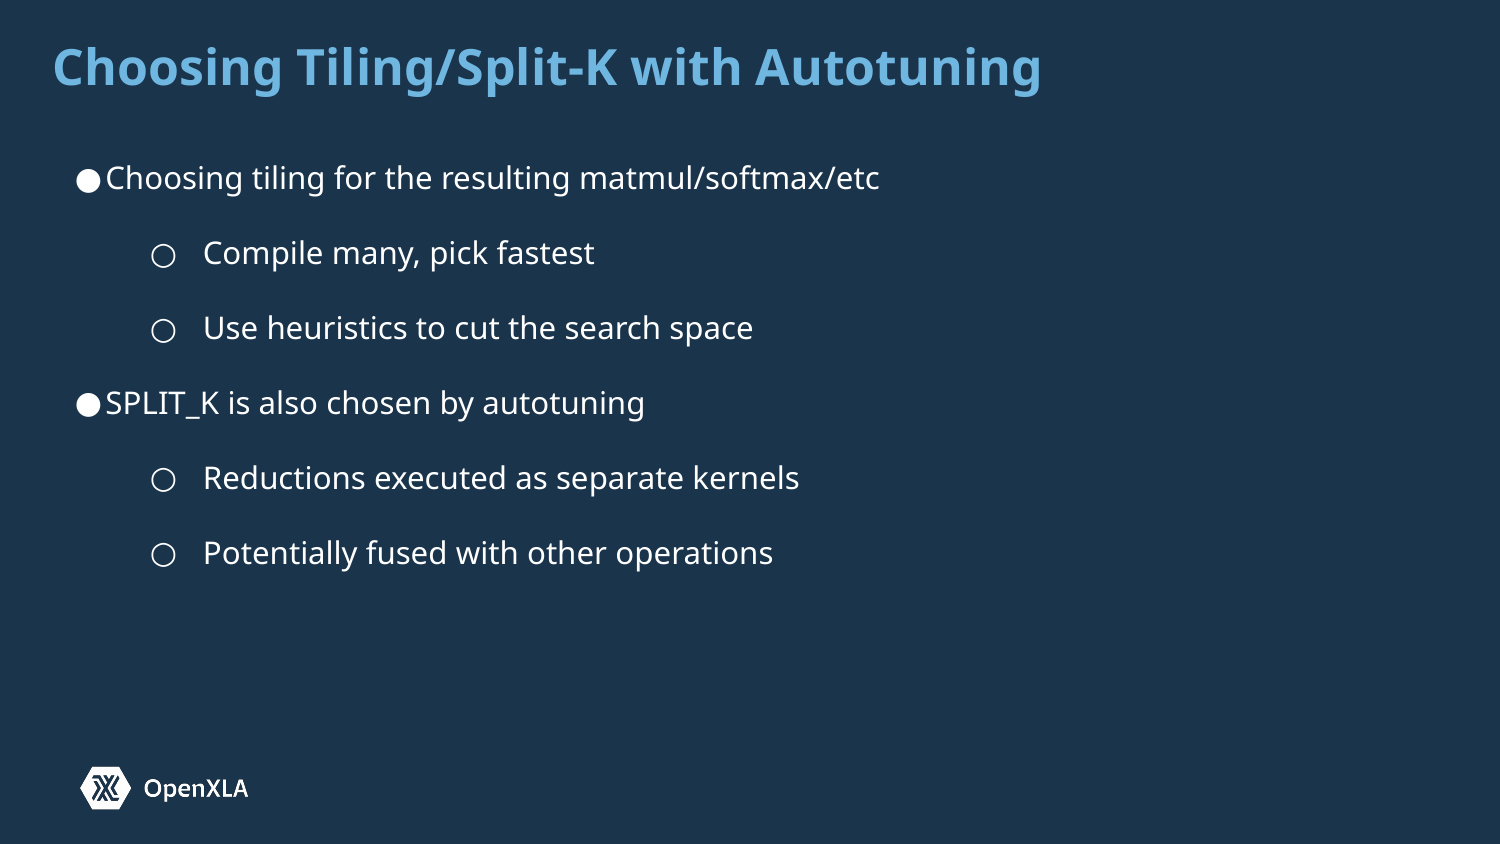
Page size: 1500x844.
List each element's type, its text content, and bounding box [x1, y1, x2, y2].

text_box Choosing tiling for the resulting matmul/softmax/etc Compile many, pick fastest Use heuristics to cut the search space SPLIT_K is also chosen by autotuning Reductions executed as separate kernels Potentially fused with other operations [37, 143, 987, 720]
picture [79, 766, 249, 811]
text_box Choosing Tiling/Split-K with Autotuning [37, 20, 1449, 114]
